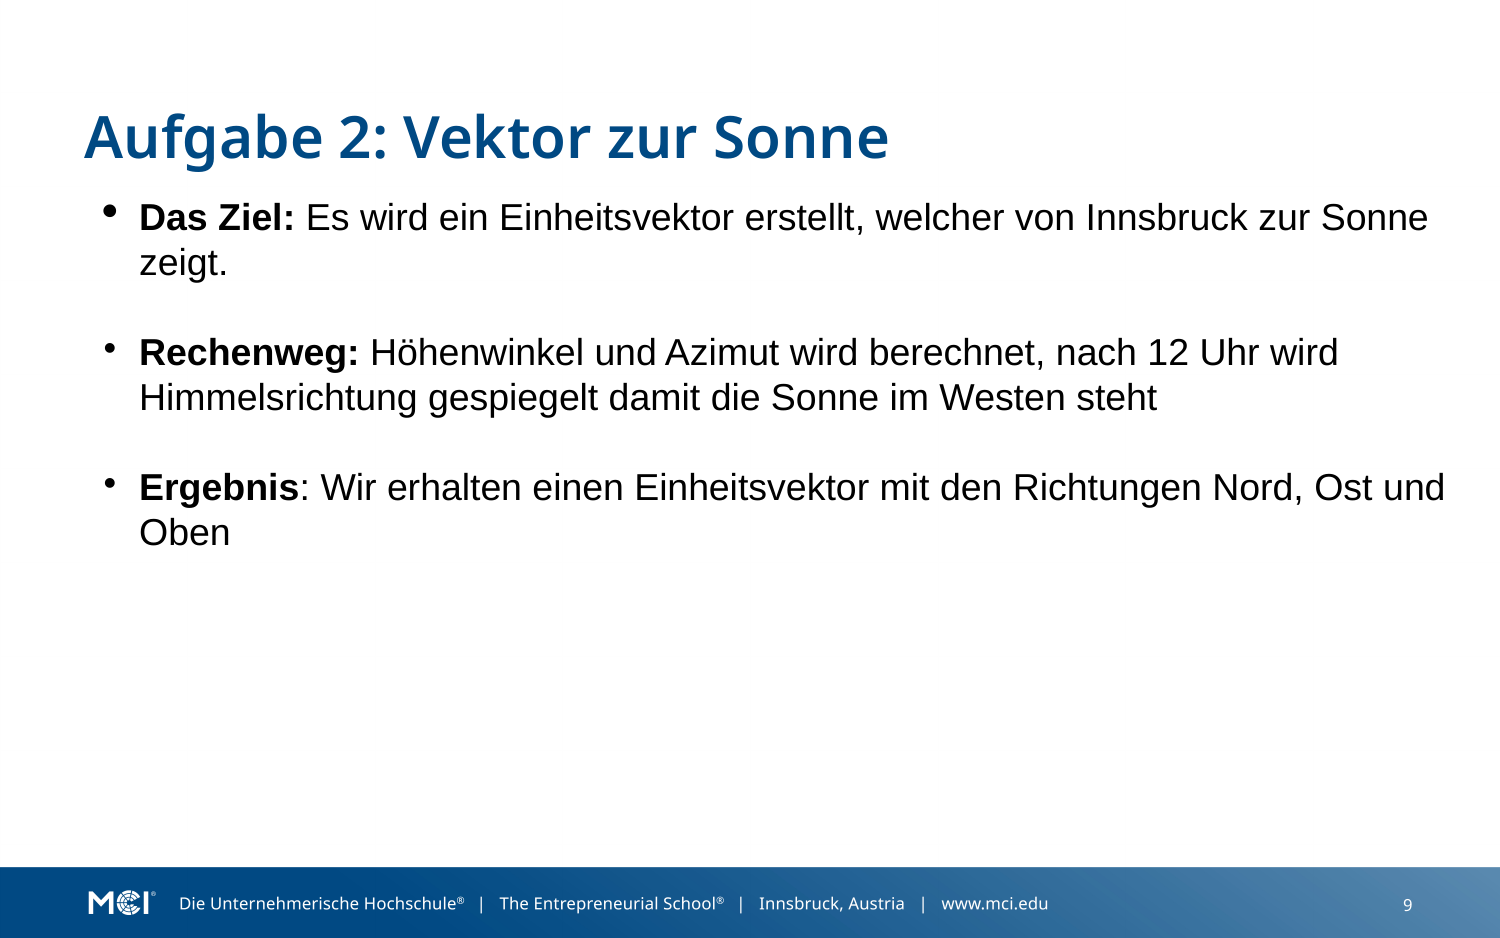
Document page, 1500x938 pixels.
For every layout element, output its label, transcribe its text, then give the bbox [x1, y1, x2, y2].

text_box Aufgabe 2: Vektor zur Sonne [84, 108, 1412, 159]
text_box Das Ziel: Es wird ein Einheitsvektor erstellt, welcher von Innsbruck zur Sonne zeigt. Rechenweg: Höhenwinkel und Azimut wird berechnet, nach 12 Uhr wird Himmelsrichtung gespiegelt damit die Sonne im Westen steht Ergebnis: Wir erhalten einen Einheitsvektor mit den Richtungen Nord, Ost und Oben [88, 186, 1468, 831]
